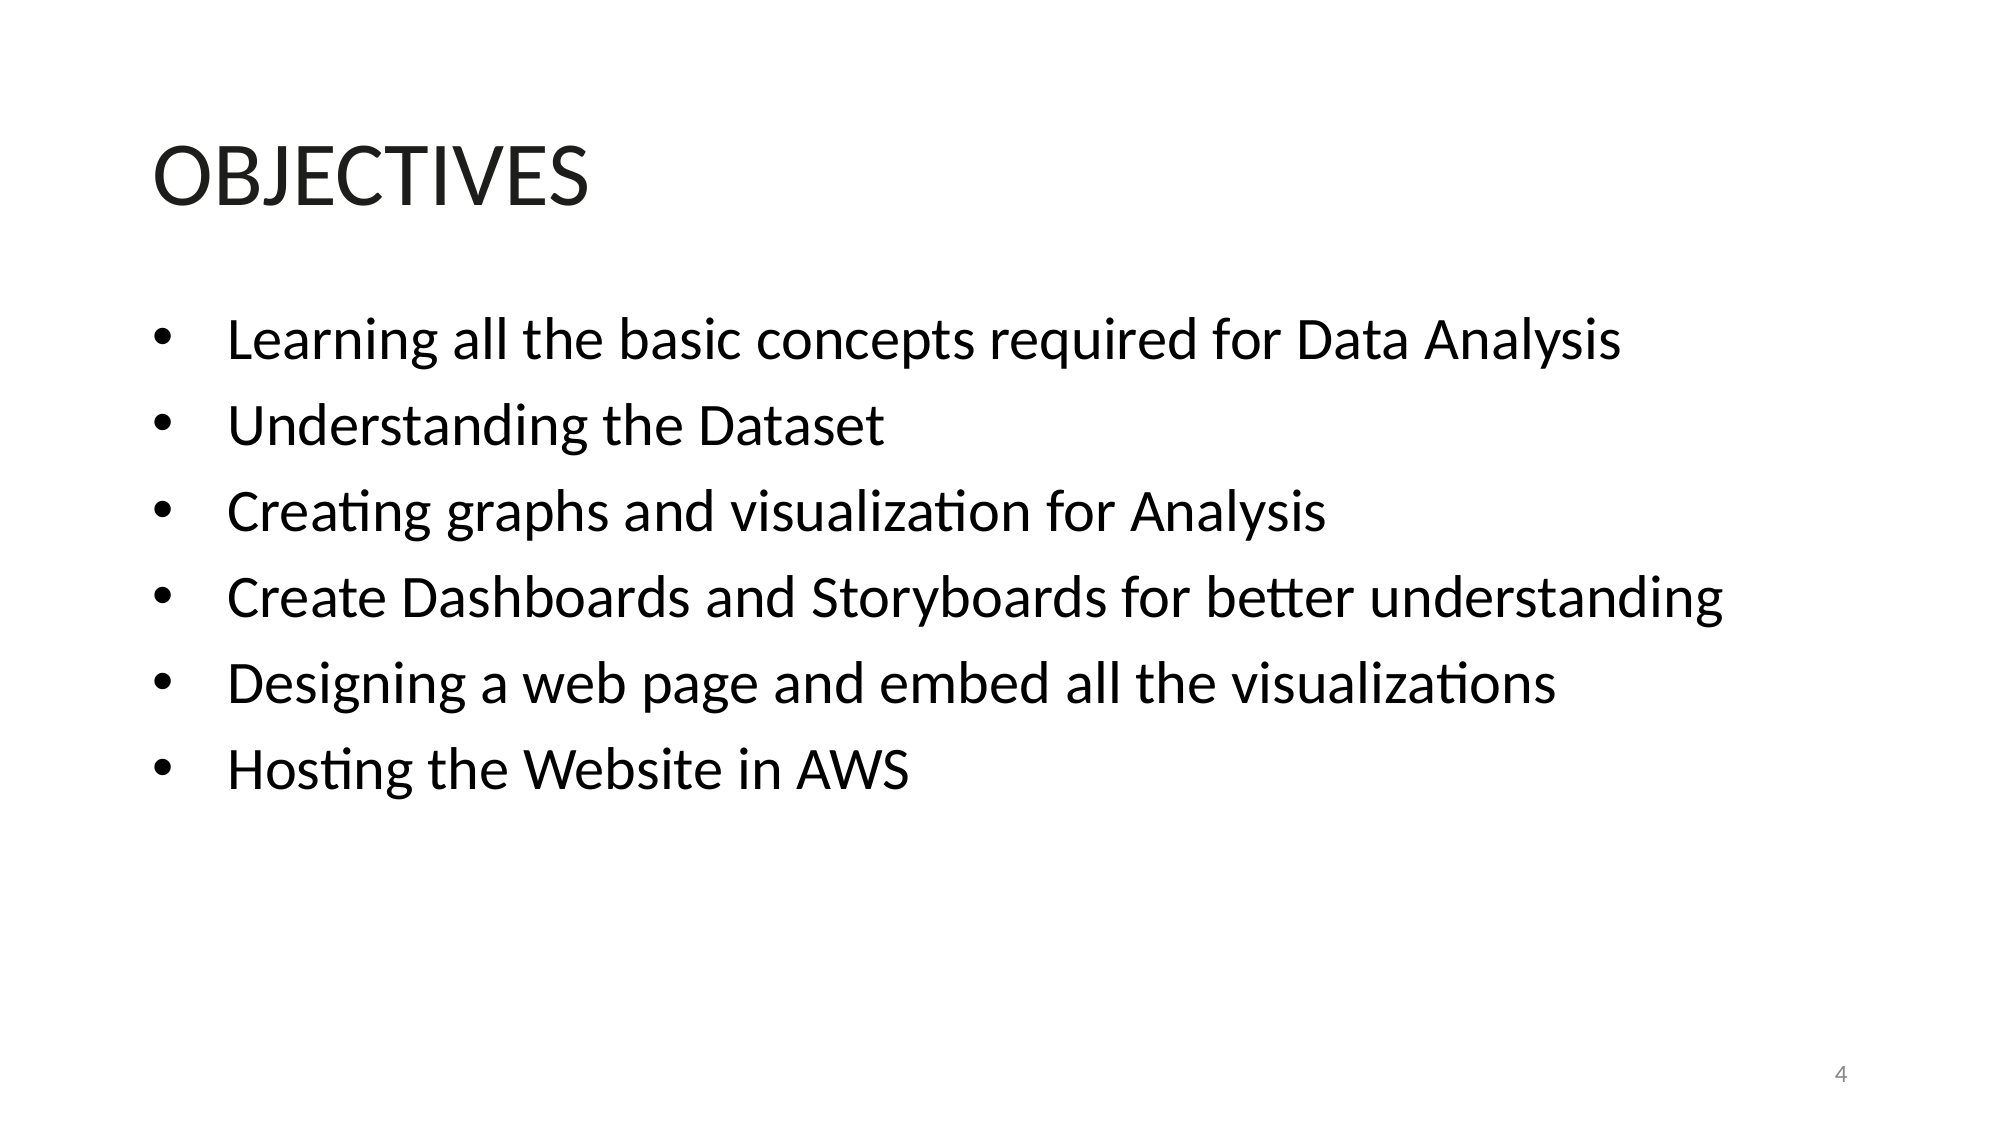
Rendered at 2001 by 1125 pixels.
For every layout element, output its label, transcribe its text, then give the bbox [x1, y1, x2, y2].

title OBJECTIVES [137, 59, 1863, 278]
slide_number 4 [1412, 1042, 1863, 1103]
list Learning all the basic concepts required for Data Analysis Understanding the Dataset Creating graphs and visualization for Analysis Create Dashboards and Storyboards for better understanding Designing a web page and embed all the visualizations Hosting the Website in AWS [137, 299, 1863, 1014]
